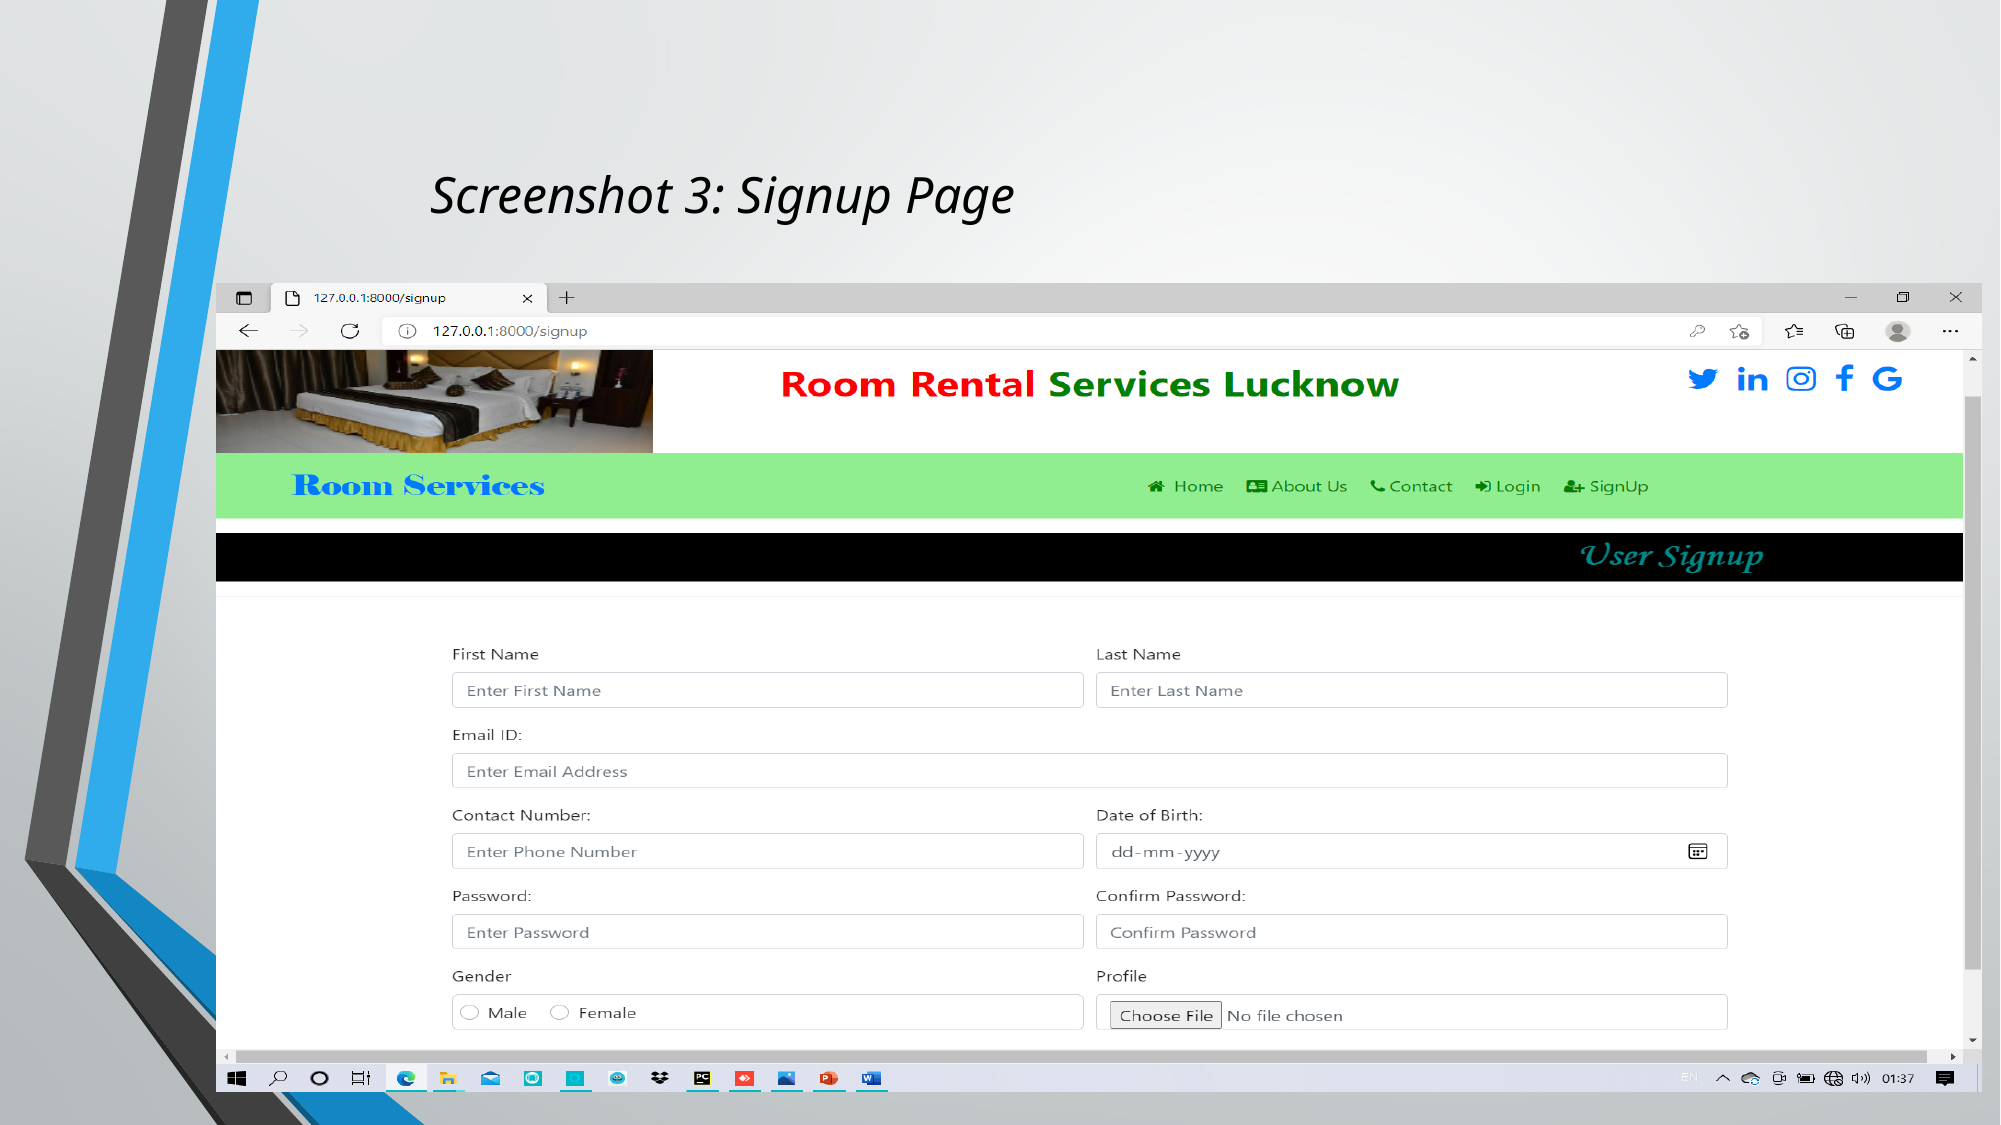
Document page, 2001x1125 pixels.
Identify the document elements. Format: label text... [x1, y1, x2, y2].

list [215, 282, 1982, 1093]
title Screenshot 3: Signup Page [362, 112, 1085, 274]
